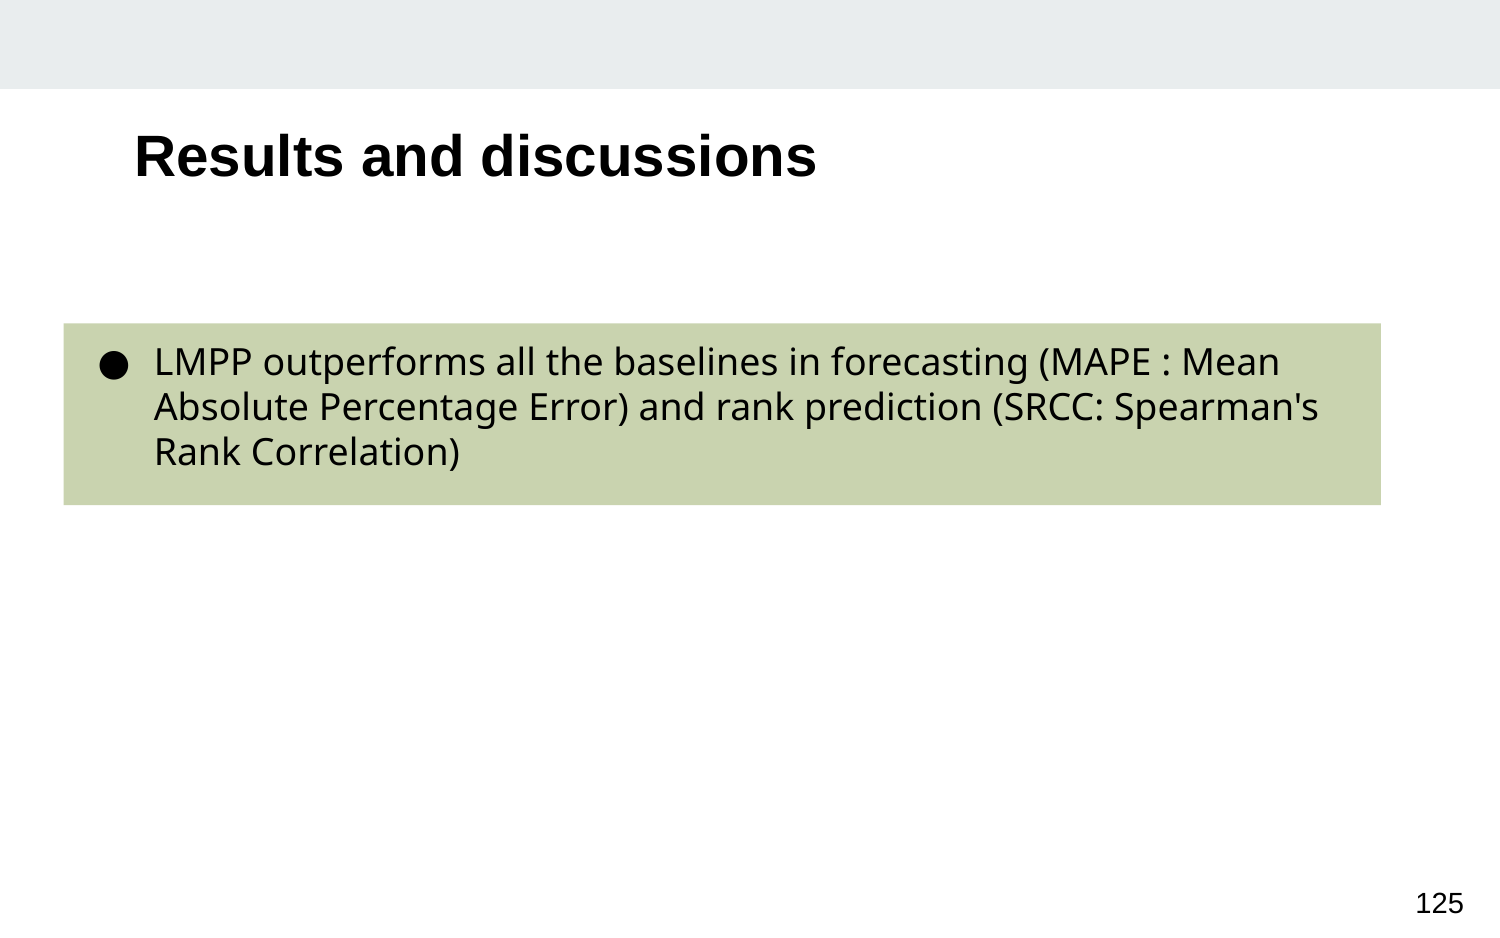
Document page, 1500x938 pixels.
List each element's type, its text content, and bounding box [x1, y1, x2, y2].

title Results and discussions [119, 102, 1381, 201]
slide_number 125 [1400, 865, 1491, 938]
text_box LMPP outperforms all the baselines in forecasting (MAPE : Mean Absolute Percentage Error) and rank prediction (SRCC: Spearman's Rank Correlation) [63, 323, 1381, 506]
